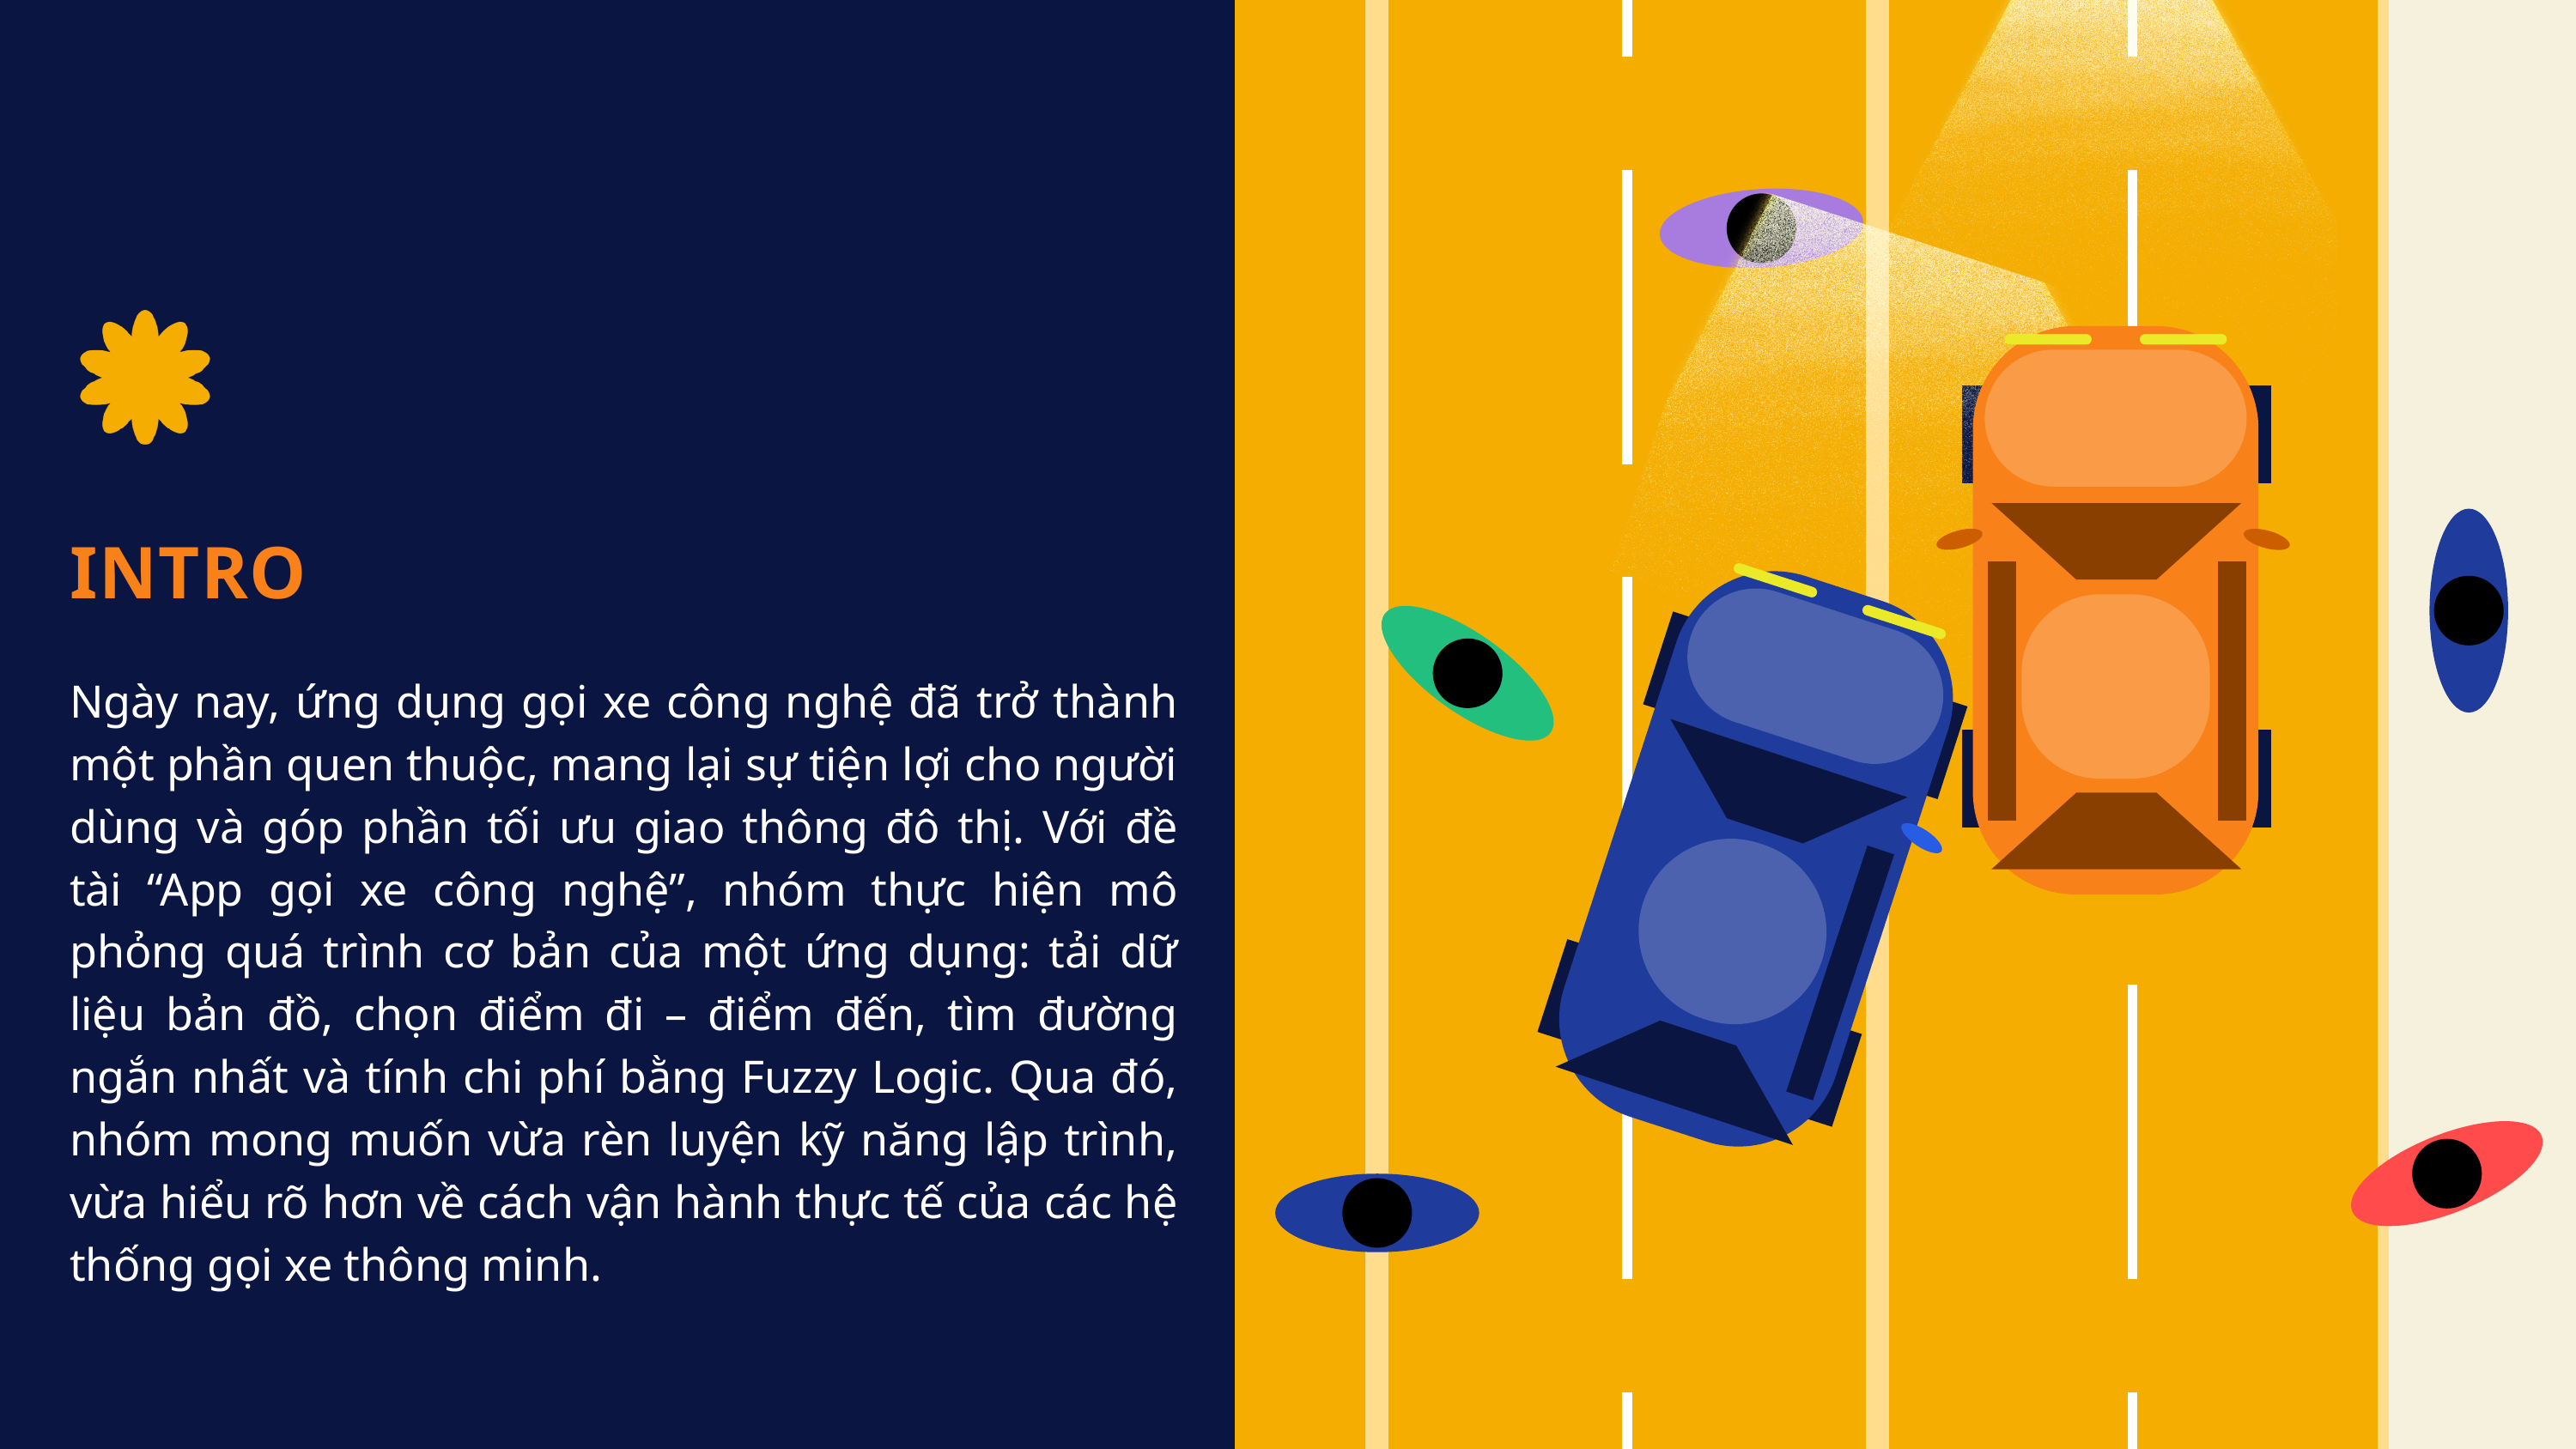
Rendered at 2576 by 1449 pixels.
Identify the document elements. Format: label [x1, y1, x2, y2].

text_box [1532, 0, 2338, 1173]
text_box [953, 83, 2576, 1365]
text_box [0, 60, 1373, 1366]
